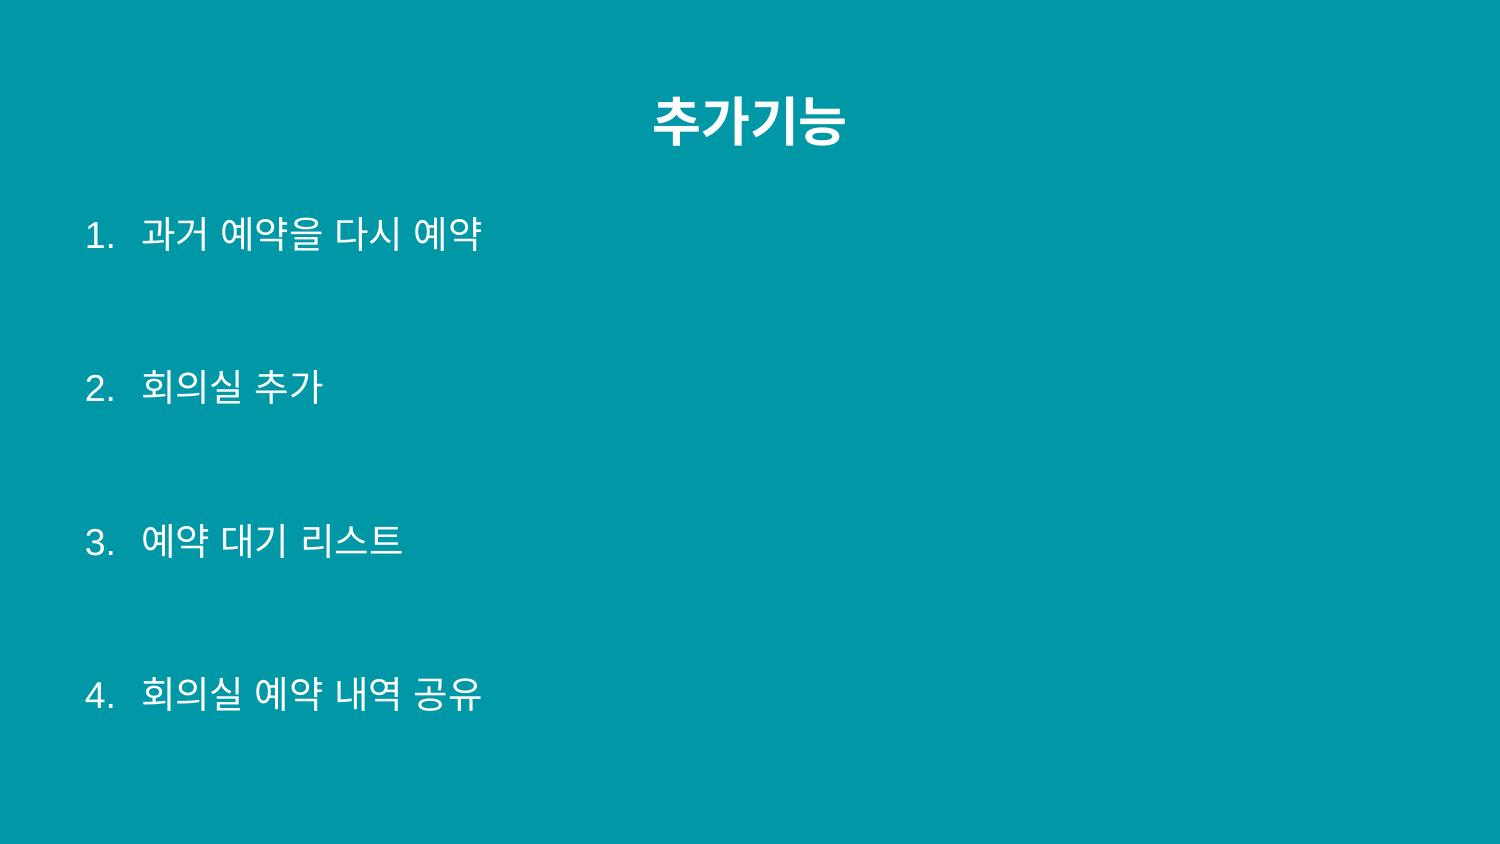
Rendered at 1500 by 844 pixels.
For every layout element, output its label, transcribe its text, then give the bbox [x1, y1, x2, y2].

title 추가기능 [51, 72, 1449, 167]
list 과거 예약을 다시 예약 회의실 추가 예약 대기 리스트 회의실 예약 내역 공유 [51, 189, 1449, 750]
